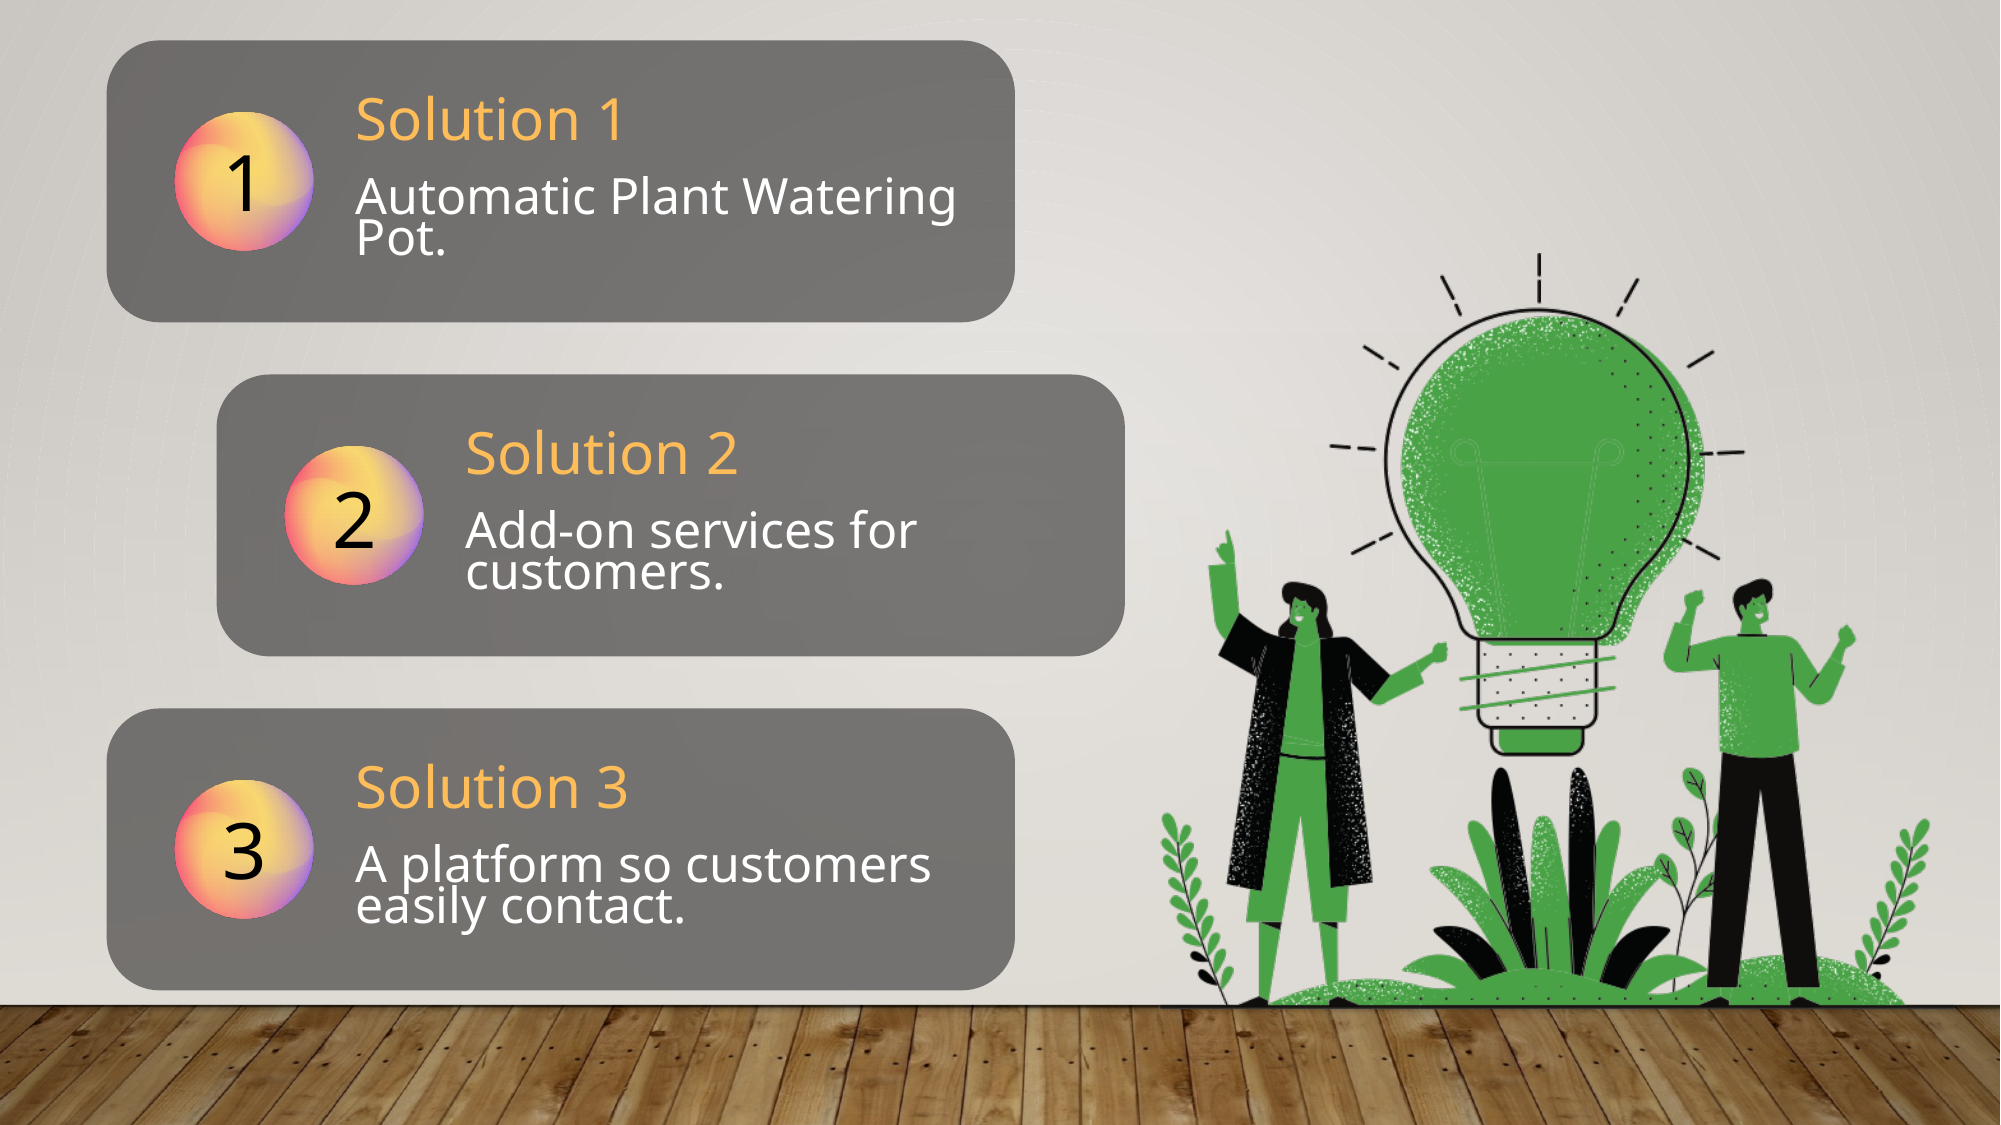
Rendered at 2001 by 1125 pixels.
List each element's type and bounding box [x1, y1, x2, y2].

text_box [106, 708, 1016, 991]
picture [0, 253, 2000, 1125]
text_box [106, 40, 1016, 323]
picture [168, 105, 321, 257]
text_box [216, 374, 1126, 657]
picture [278, 439, 431, 591]
picture [168, 773, 321, 925]
